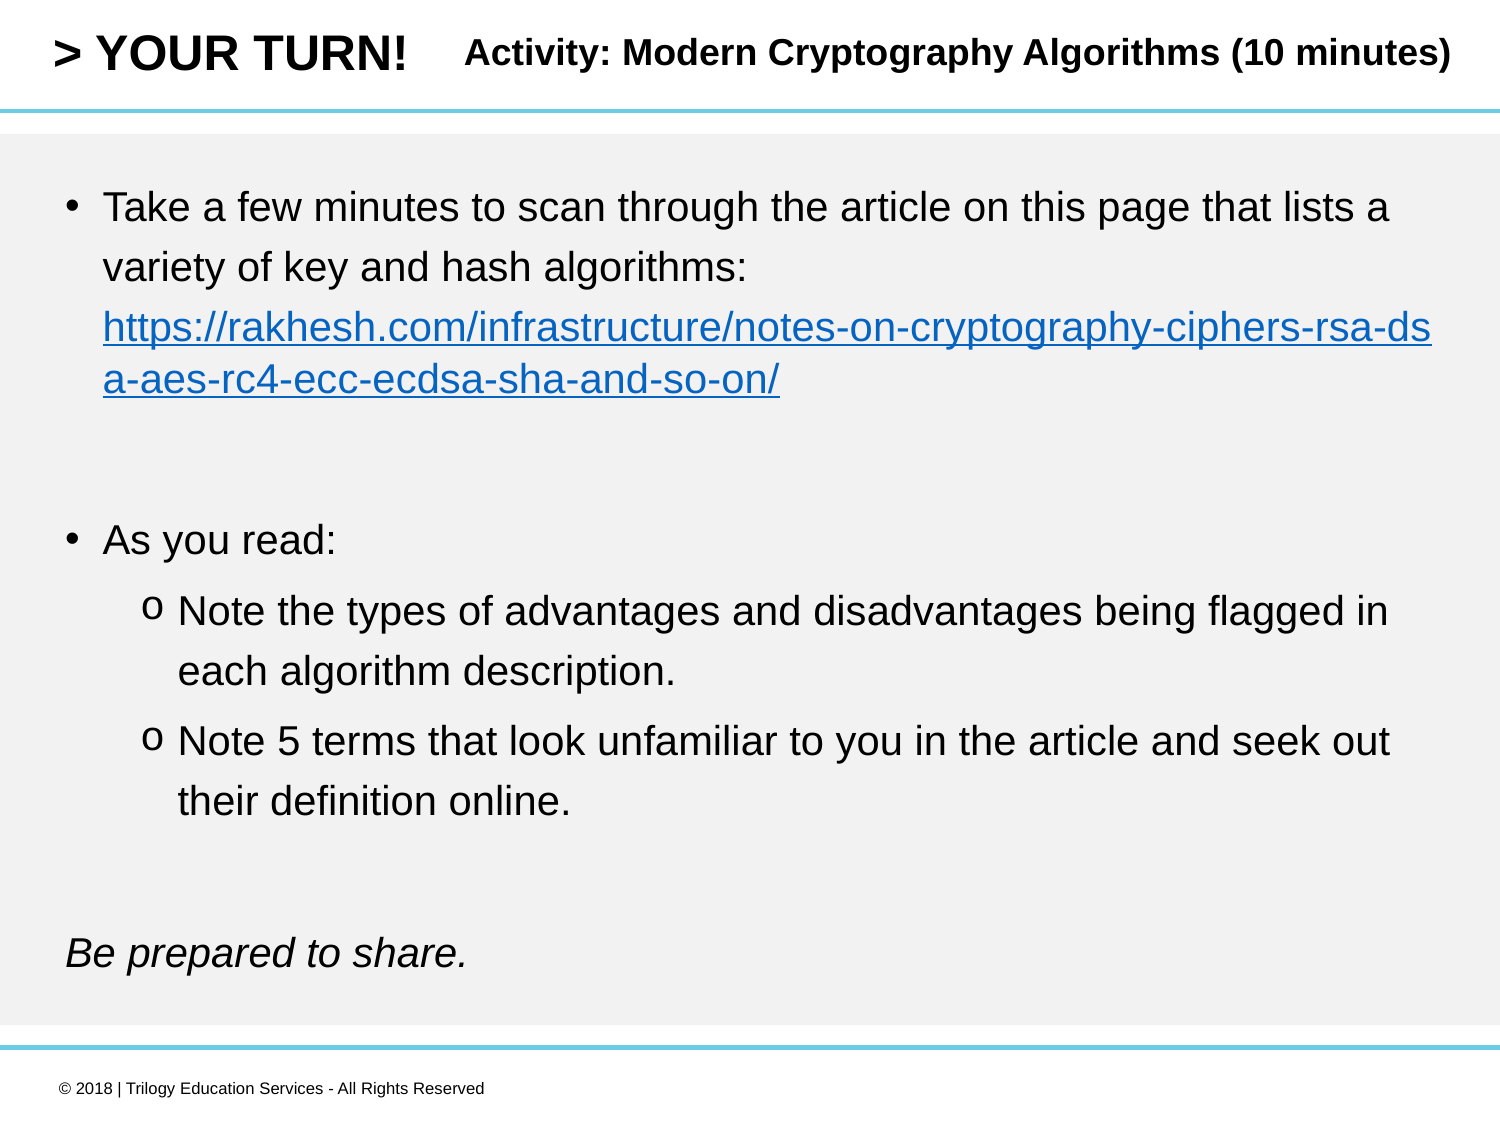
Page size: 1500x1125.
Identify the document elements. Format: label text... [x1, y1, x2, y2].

list Take a few minutes to scan through the article on this page that lists a variety of key and hash algorithms: https://rakhesh.com/infrastructure/notes-on-cryptography-ciphers-rsa-dsa-aes-rc4-ecc-ecdsa-sha-and-so-on/ As you read: Note the types of advantages and disadvantages being flagged in each algorithm description. Note 5 terms that look unfamiliar to you in the article and seek out their definition online. Be prepared to share. [50, 162, 1464, 1038]
list Activity: Modern Cryptography Algorithms (10 minutes) [425, 13, 1468, 81]
